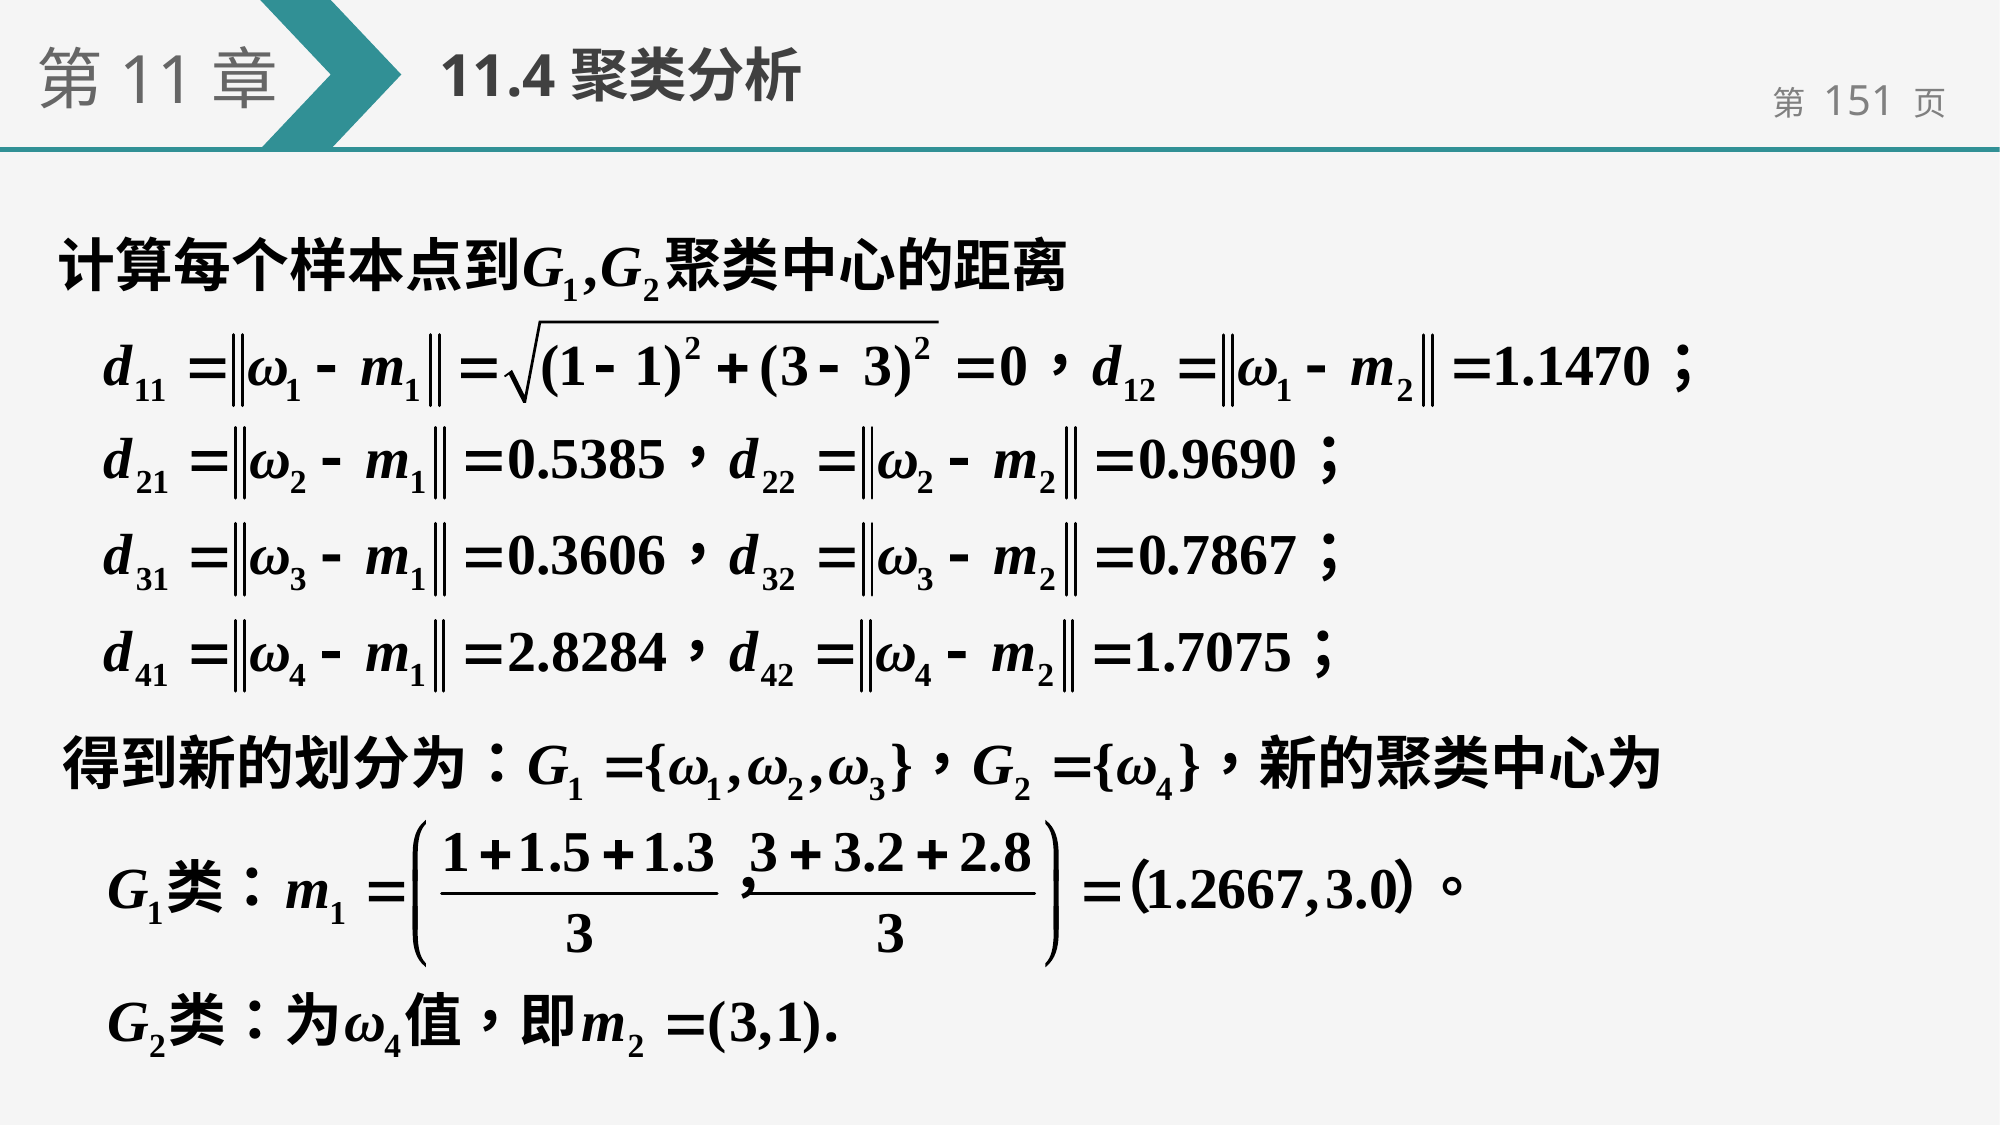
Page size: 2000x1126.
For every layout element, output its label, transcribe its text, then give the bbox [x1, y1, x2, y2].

text_box 第11章 [21, 29, 294, 125]
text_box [57, 217, 1937, 720]
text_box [62, 715, 1943, 1126]
text_box 11.4聚类分析 [424, 31, 1366, 116]
text_box [258, 0, 403, 148]
